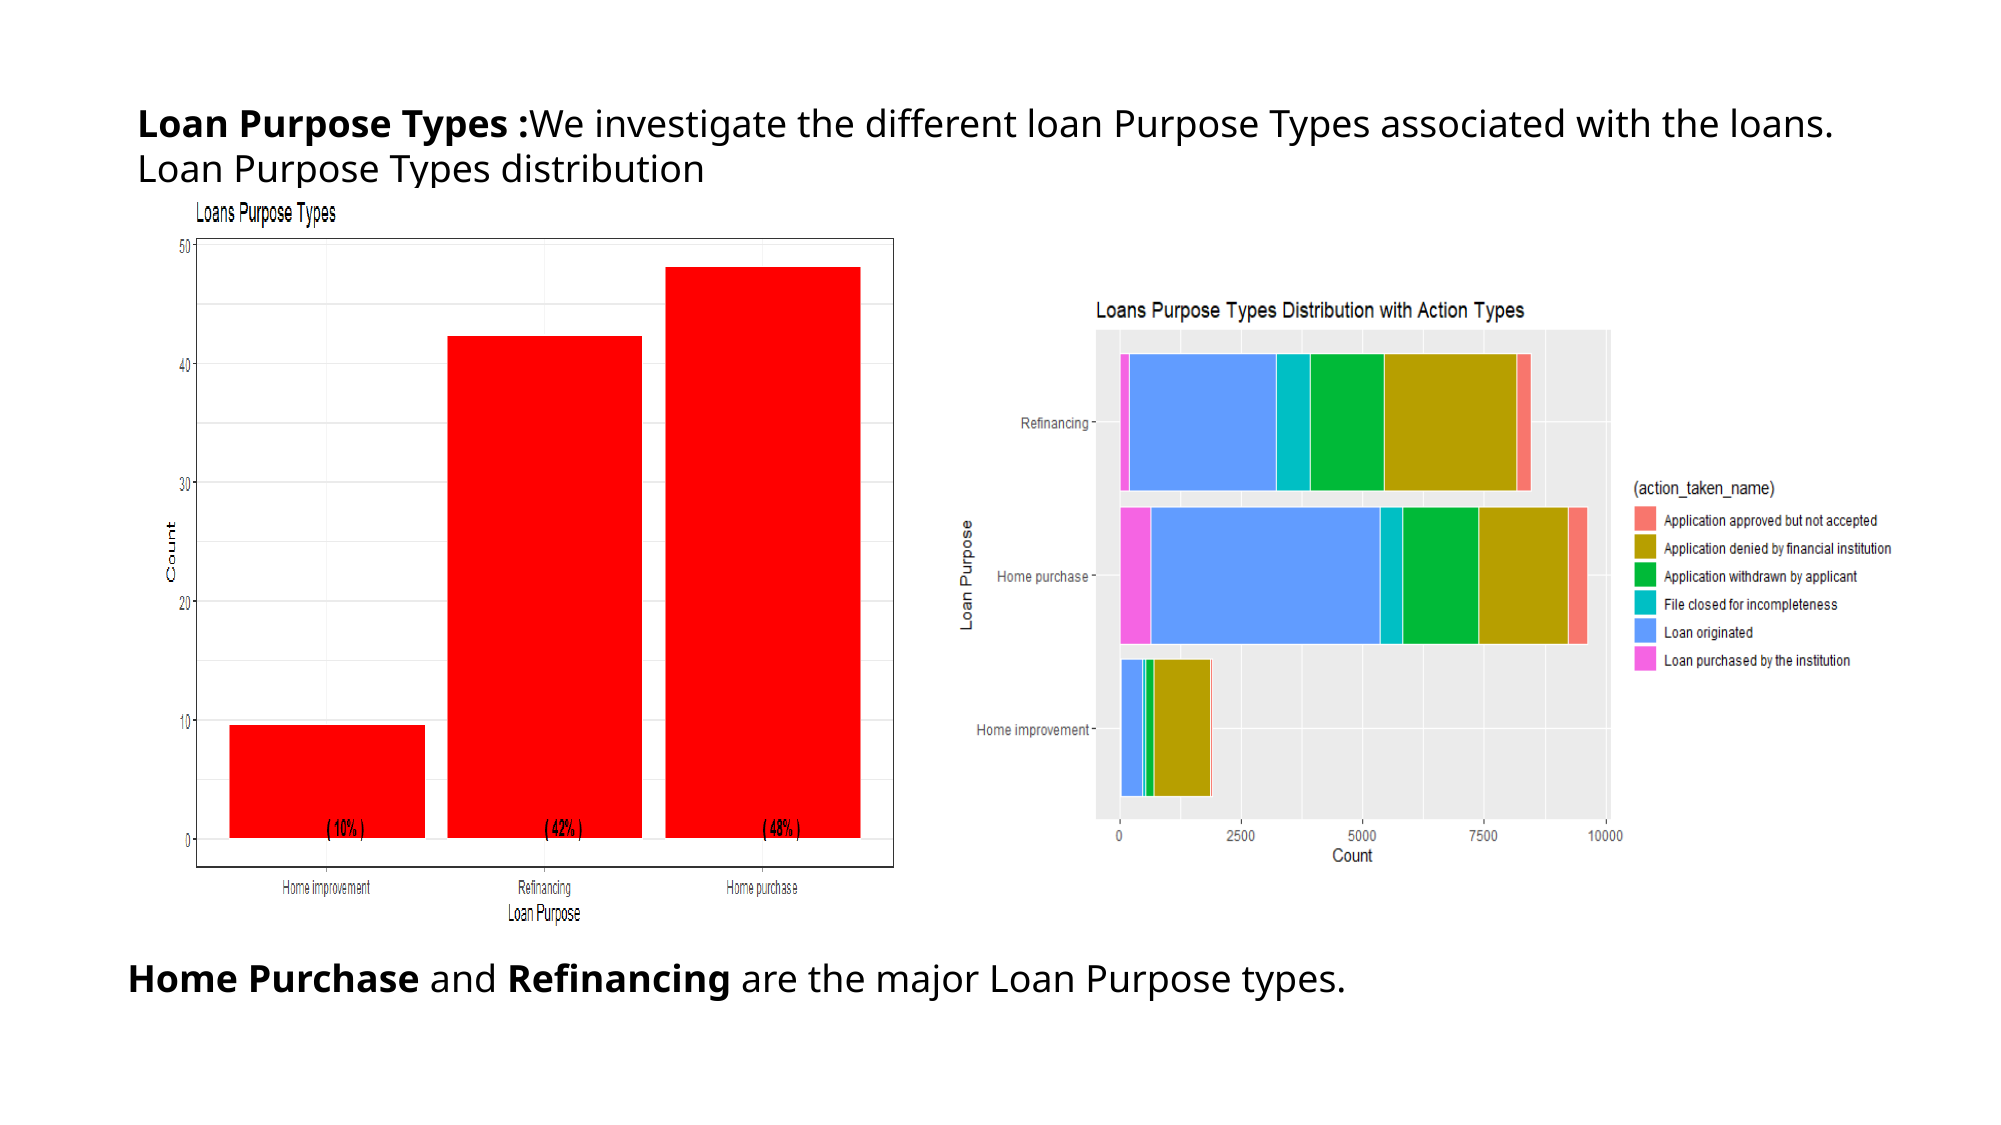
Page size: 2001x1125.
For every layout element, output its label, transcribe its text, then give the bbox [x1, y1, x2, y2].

text_box Loan Purpose Types :We investigate the different loan Purpose Types associated with the loans. Loan Purpose Types distribution Home Purchase and Refinancing are the major Loan Purpose types. [112, 92, 1896, 1007]
picture [951, 291, 1907, 874]
picture [159, 188, 899, 937]
